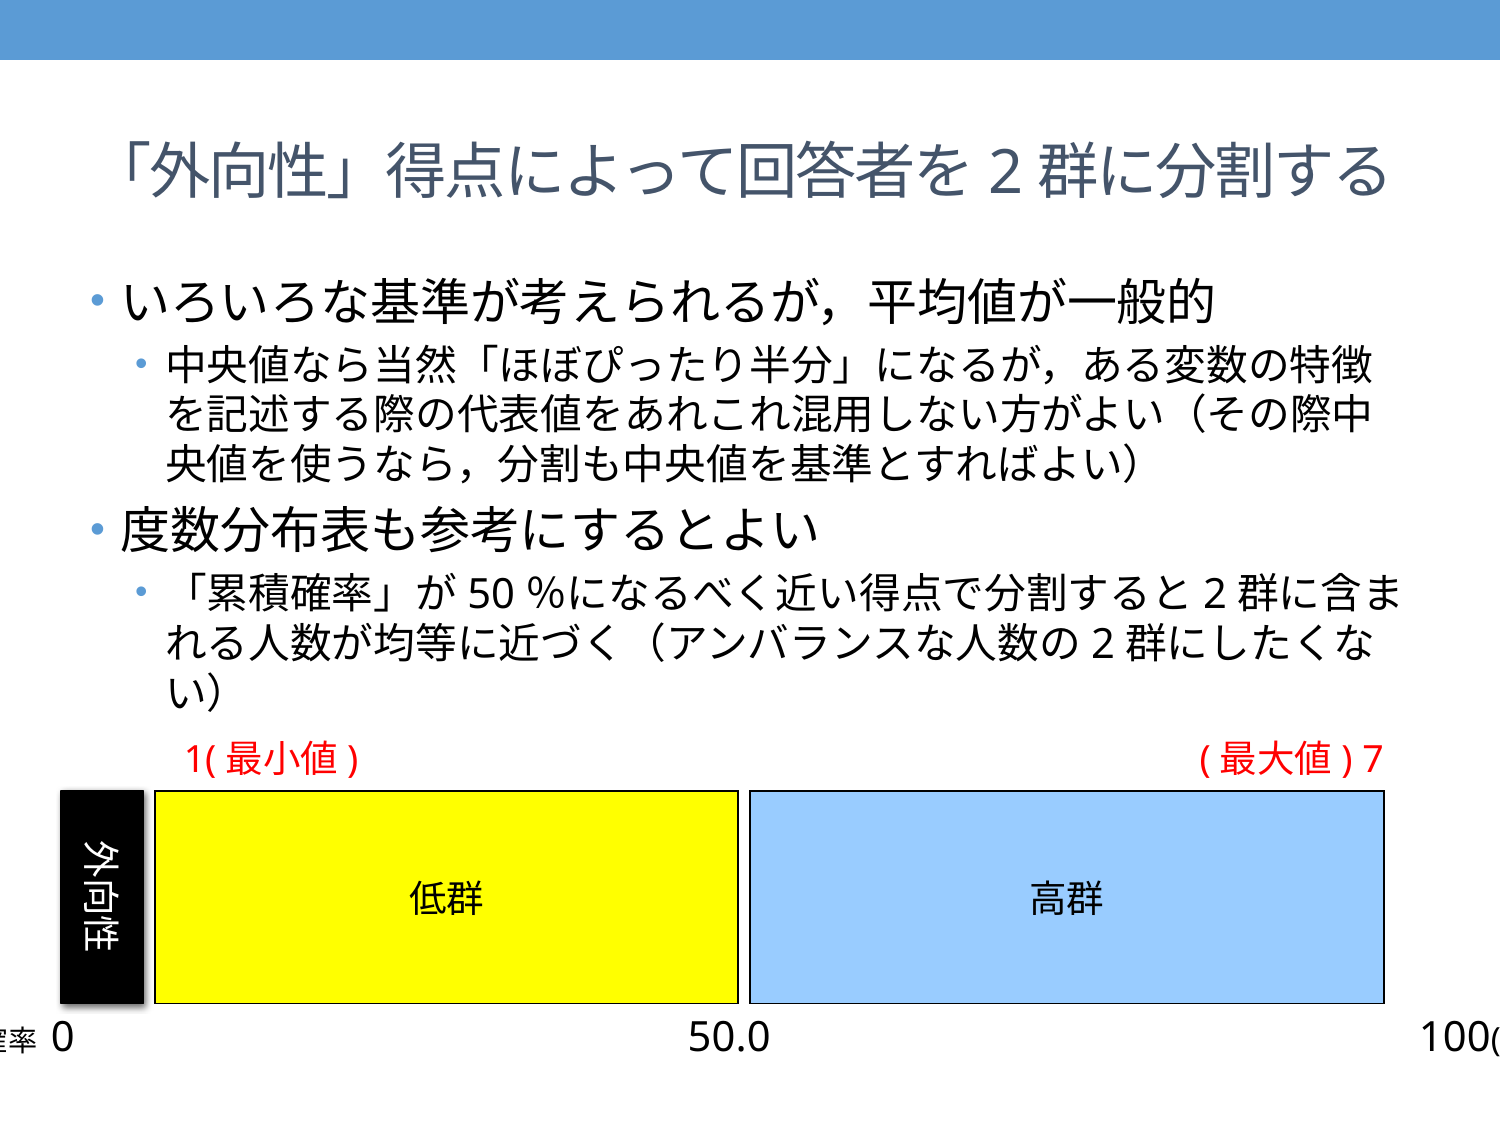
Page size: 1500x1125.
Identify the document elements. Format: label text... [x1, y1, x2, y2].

text_box 外向性 [60, 790, 144, 1002]
text_box 1(最小値) (最大値) 7 [169, 727, 1399, 788]
text_box 高群 [750, 790, 1384, 1002]
title 「外向性」得点によって回答者を2群に分割する [75, 87, 1425, 250]
text_box 累積確率 0 50.0 100(%) [0, 1002, 1500, 1068]
list いろいろな基準が考えられるが，平均値が一般的 中央値なら当然「ほぼぴったり半分」になるが，ある変数の特徴を記述する際の代表値をあれこれ混用しない方がよい（その際中央値を使うなら，分割も中央値を基準とすればよい） 度数分布表も参考にするとよい 「累積確率」が50％になるべく近い得点で分割すると2群に含まれる人数が均等に近づく（アンバランスな人数の2群にしたくない） [75, 262, 1425, 1002]
text_box 低群 [155, 790, 739, 1002]
